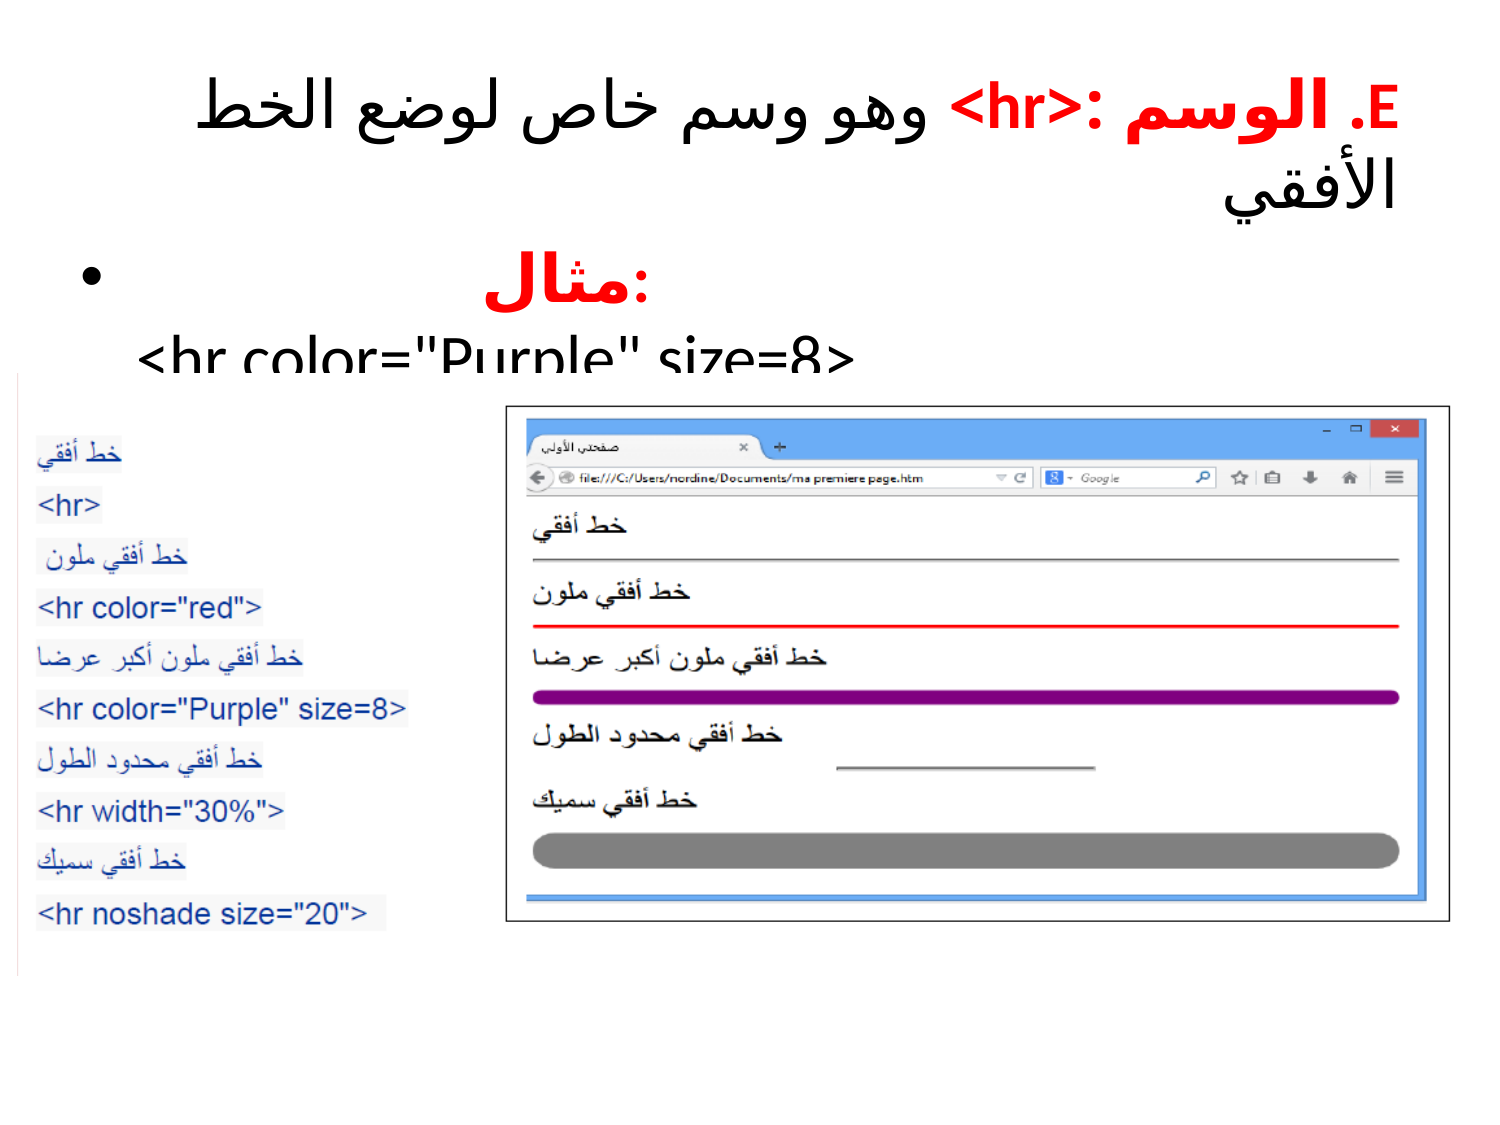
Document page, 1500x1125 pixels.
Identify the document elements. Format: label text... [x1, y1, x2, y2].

picture [17, 373, 1483, 977]
list E. الوسم :<hr> وهو وسم خاص لوضع الخط الأفقي مثال: <hr color="Purple" size=8> [64, 54, 1415, 371]
